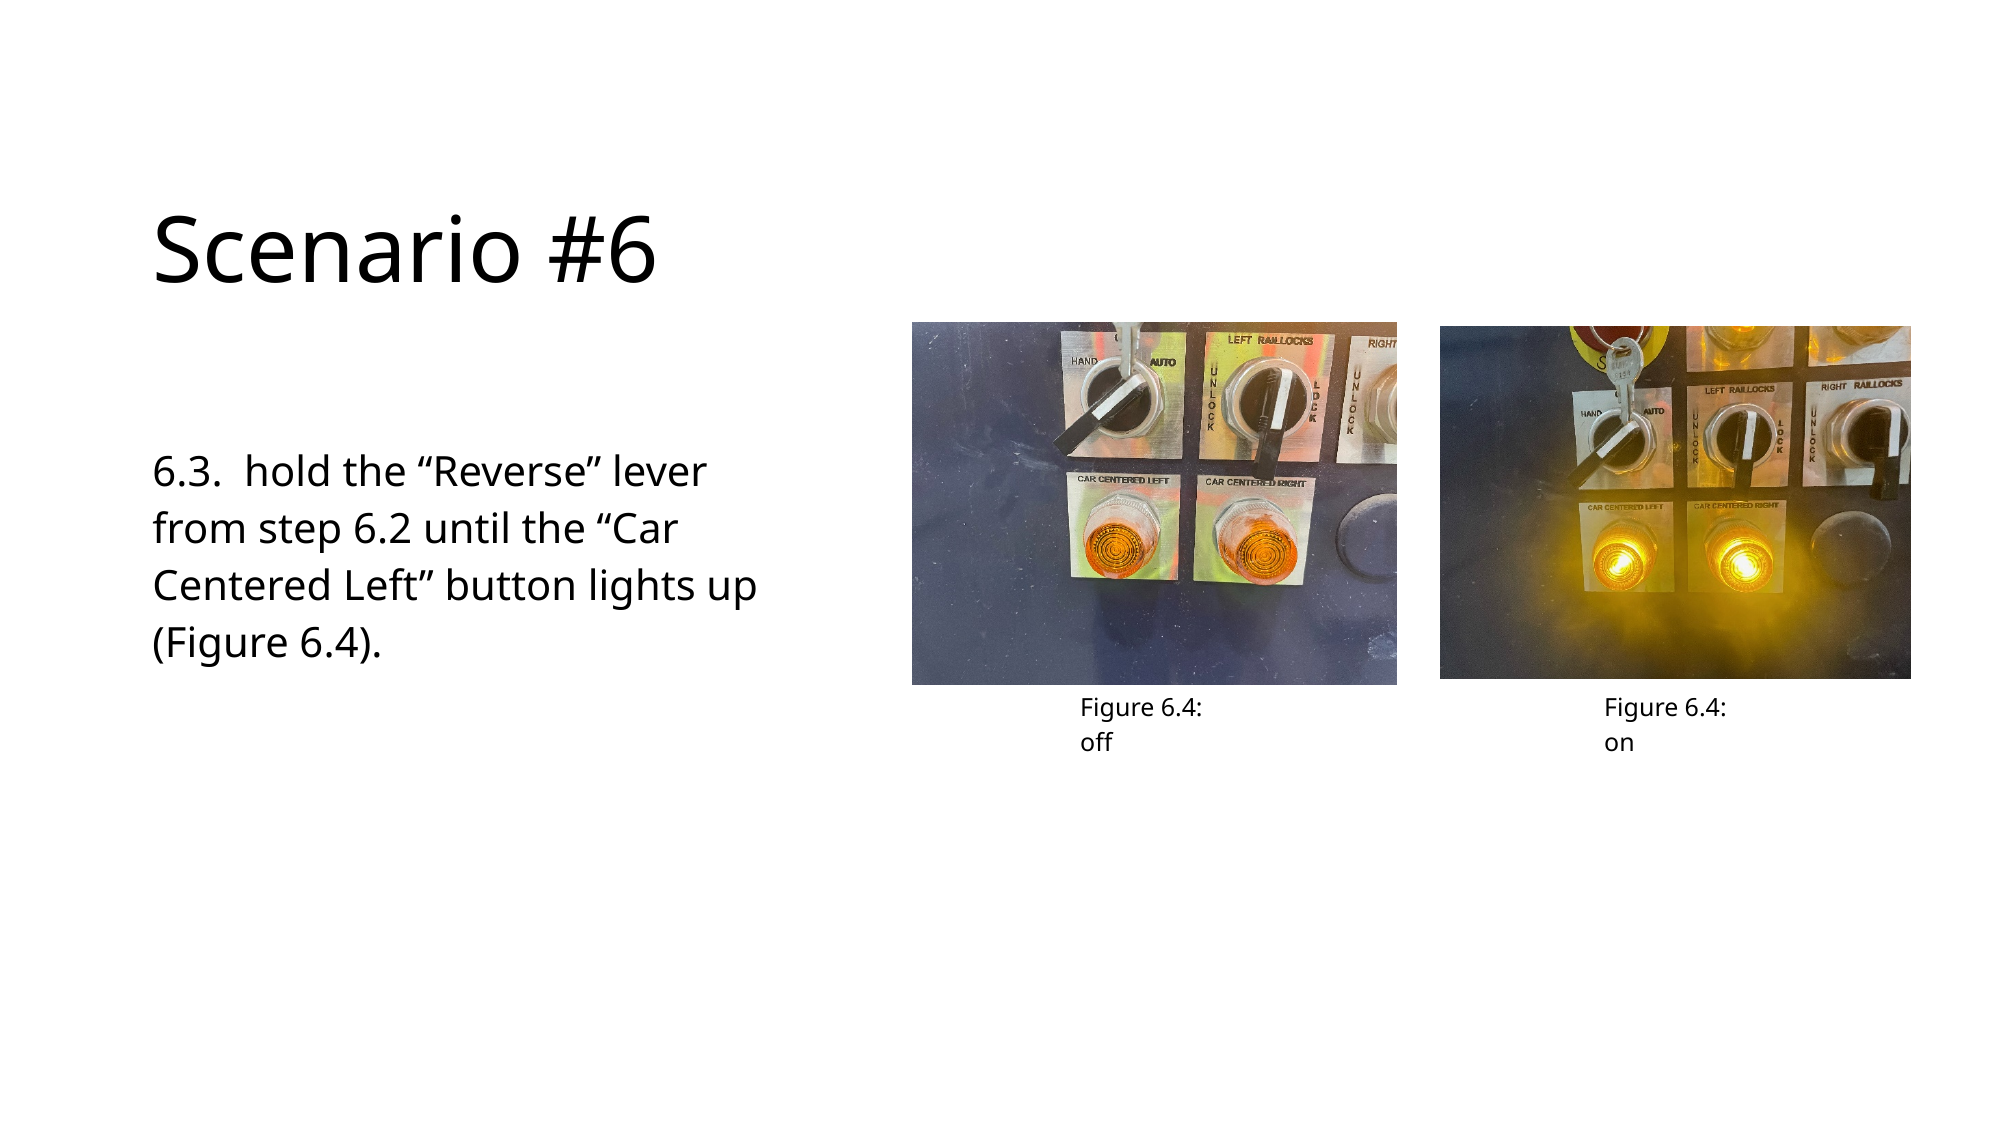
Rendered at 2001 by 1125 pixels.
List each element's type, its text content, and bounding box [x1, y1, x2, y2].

title Scenario #6 [137, 105, 776, 401]
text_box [912, 321, 1911, 732]
list 6.3. hold the “Reverse” lever from step 6.2 until the “Car Centered Left” button lights up (Figure 6.4). [137, 430, 776, 1014]
